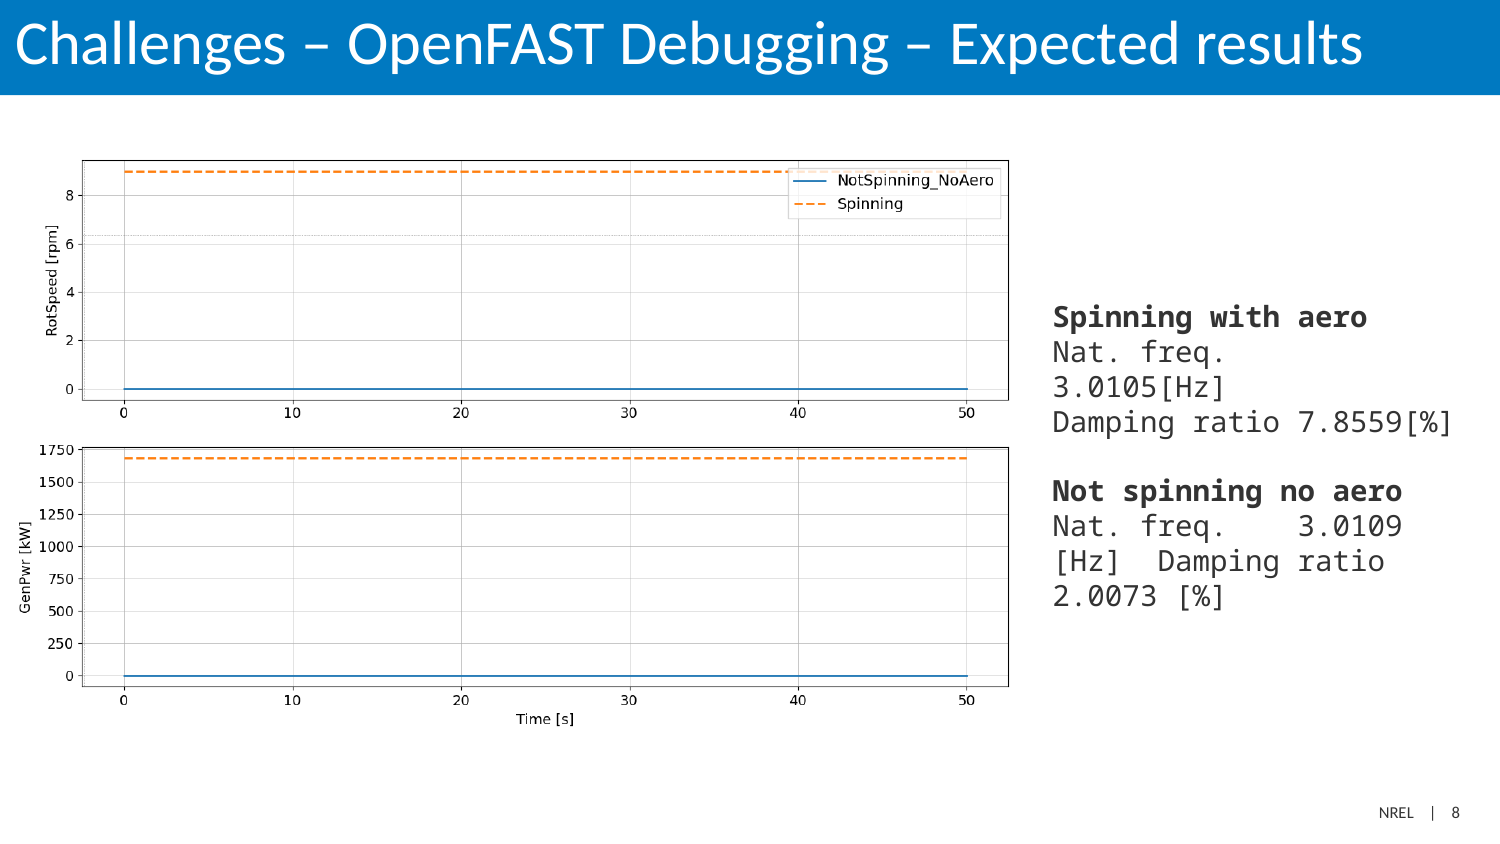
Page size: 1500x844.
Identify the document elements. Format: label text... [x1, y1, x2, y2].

text_box Spinning with aero Nat. freq. 3.0105[Hz] Damping ratio 7.8559[%] Not spinning no aero Nat. freq. 3.0109 [Hz] Damping ratio 2.0073 [%] [1037, 290, 1473, 620]
picture [12, 151, 1015, 727]
title Challenges – OpenFAST Debugging – Expected results [0, 0, 1500, 96]
